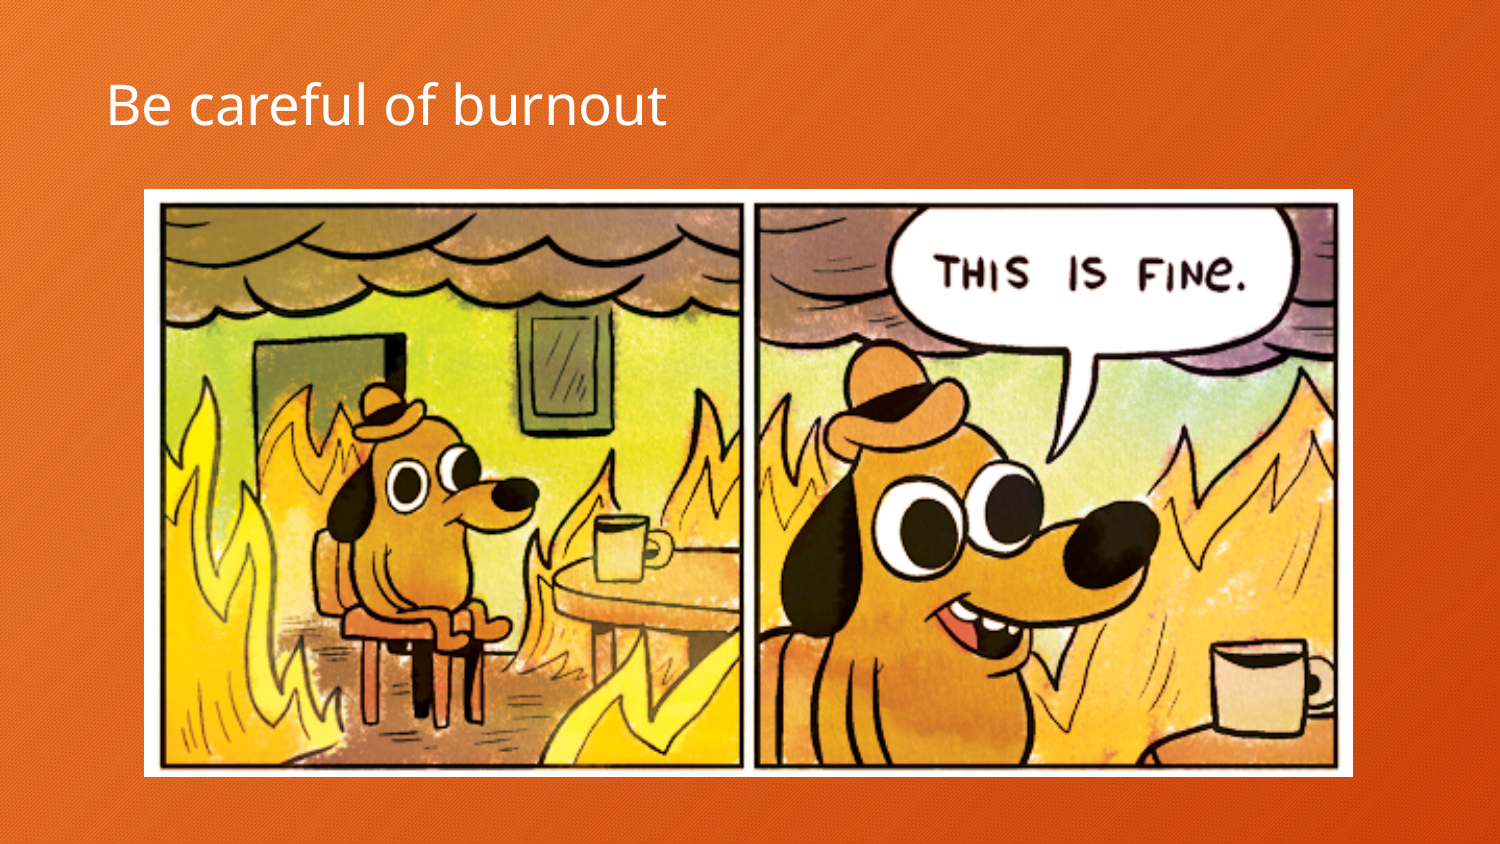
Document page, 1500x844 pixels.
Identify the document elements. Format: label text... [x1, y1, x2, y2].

title Be careful of burnout [90, 61, 1128, 166]
picture [143, 188, 1353, 777]
